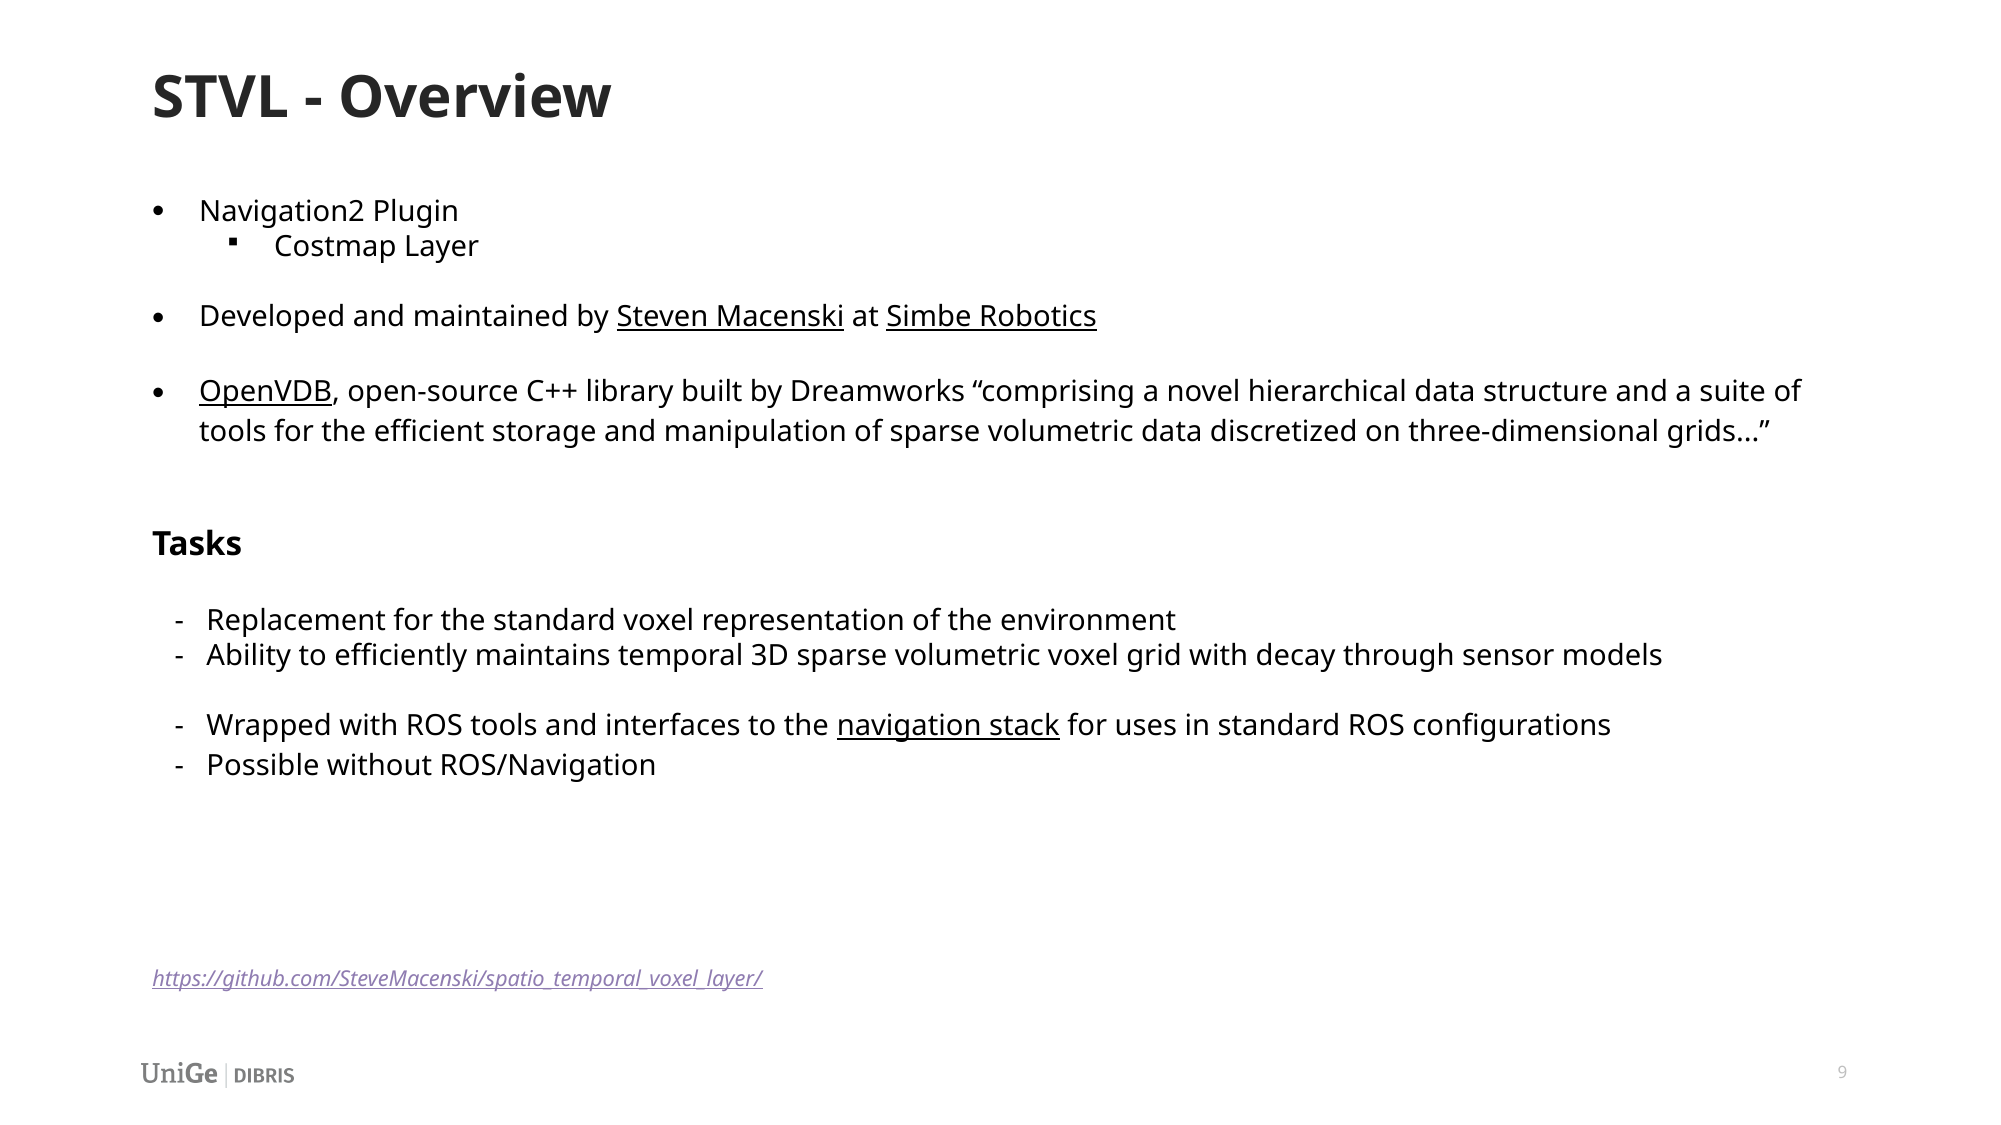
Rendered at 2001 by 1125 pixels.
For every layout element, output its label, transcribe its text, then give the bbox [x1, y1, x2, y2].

text_box Navigation2 Plugin Costmap Layer Developed and maintained by Steven Macenski at Simbe Robotics OpenVDB, open-source C++ library built by Dreamworks “comprising a novel hierarchical data structure and a suite of tools for the efficient storage and manipulation of sparse volumetric data discretized on three-dimensional grids...” Tasks - Replacement for the standard voxel representation of the environment - Ability to efficiently maintains temporal 3D sparse volumetric voxel grid with decay through sensor models - Wrapped with ROS tools and interfaces to the navigation stack for uses in standard ROS configurations - Possible without ROS/Navigation [137, 185, 1863, 894]
slide_number 9 [1412, 1042, 1863, 1103]
list https://github.com/SteveMacenski/spatio_temporal_voxel_layer/ [137, 942, 1863, 1014]
title STVL - Overview [137, 59, 1863, 185]
